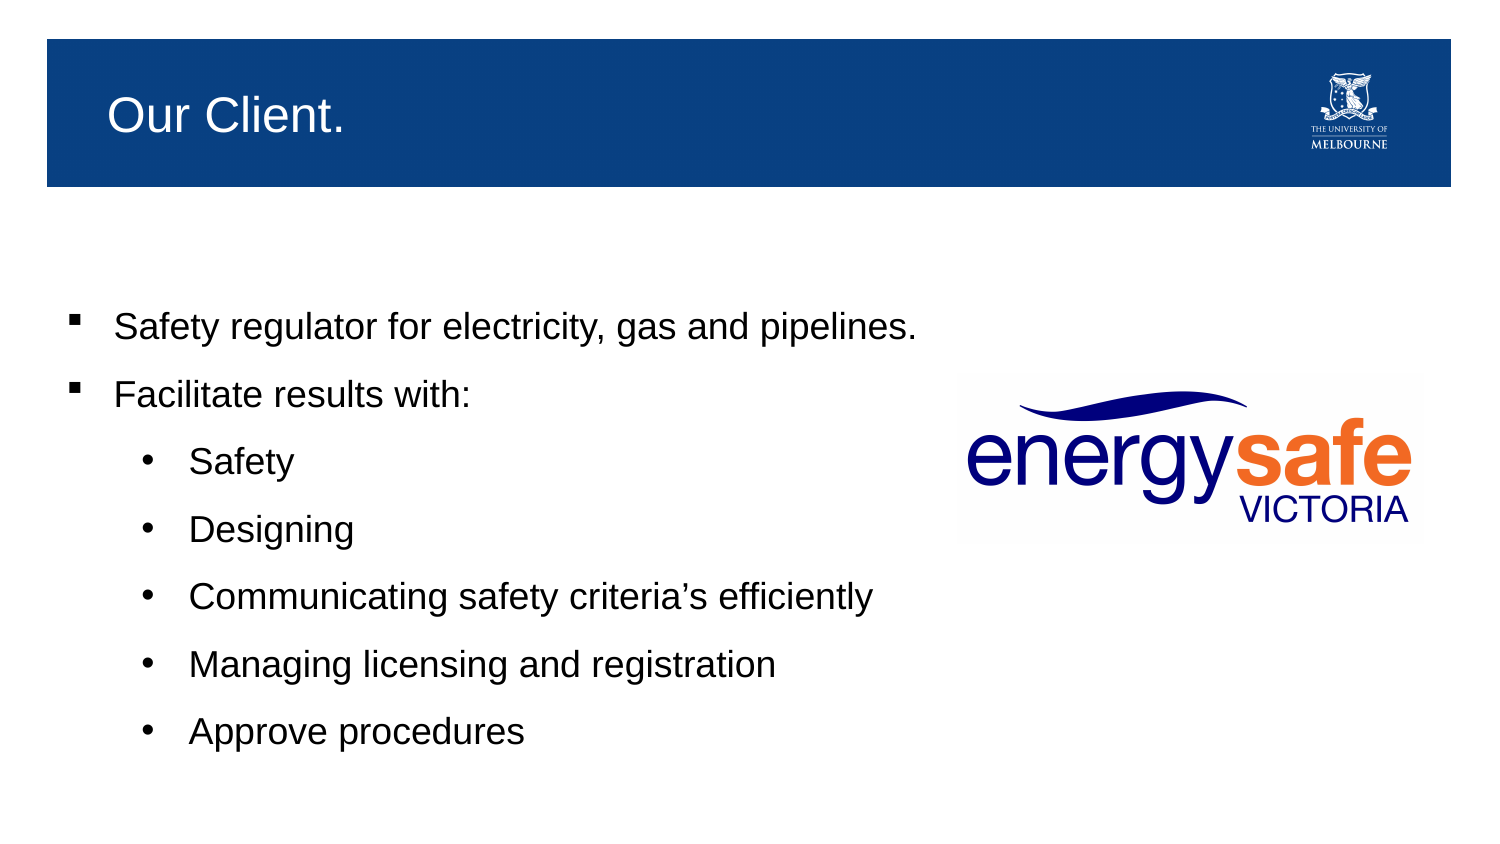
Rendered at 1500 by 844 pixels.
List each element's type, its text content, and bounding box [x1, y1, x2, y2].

text_box Safety regulator for electricity, gas and pipelines. Facilitate results with: Safety Designing Communicating safety criteria’s efficiently Managing licensing and registration Approve procedures [51, 272, 1036, 760]
title Our Client. [91, 78, 1155, 147]
picture [47, 39, 1451, 187]
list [956, 372, 1425, 544]
